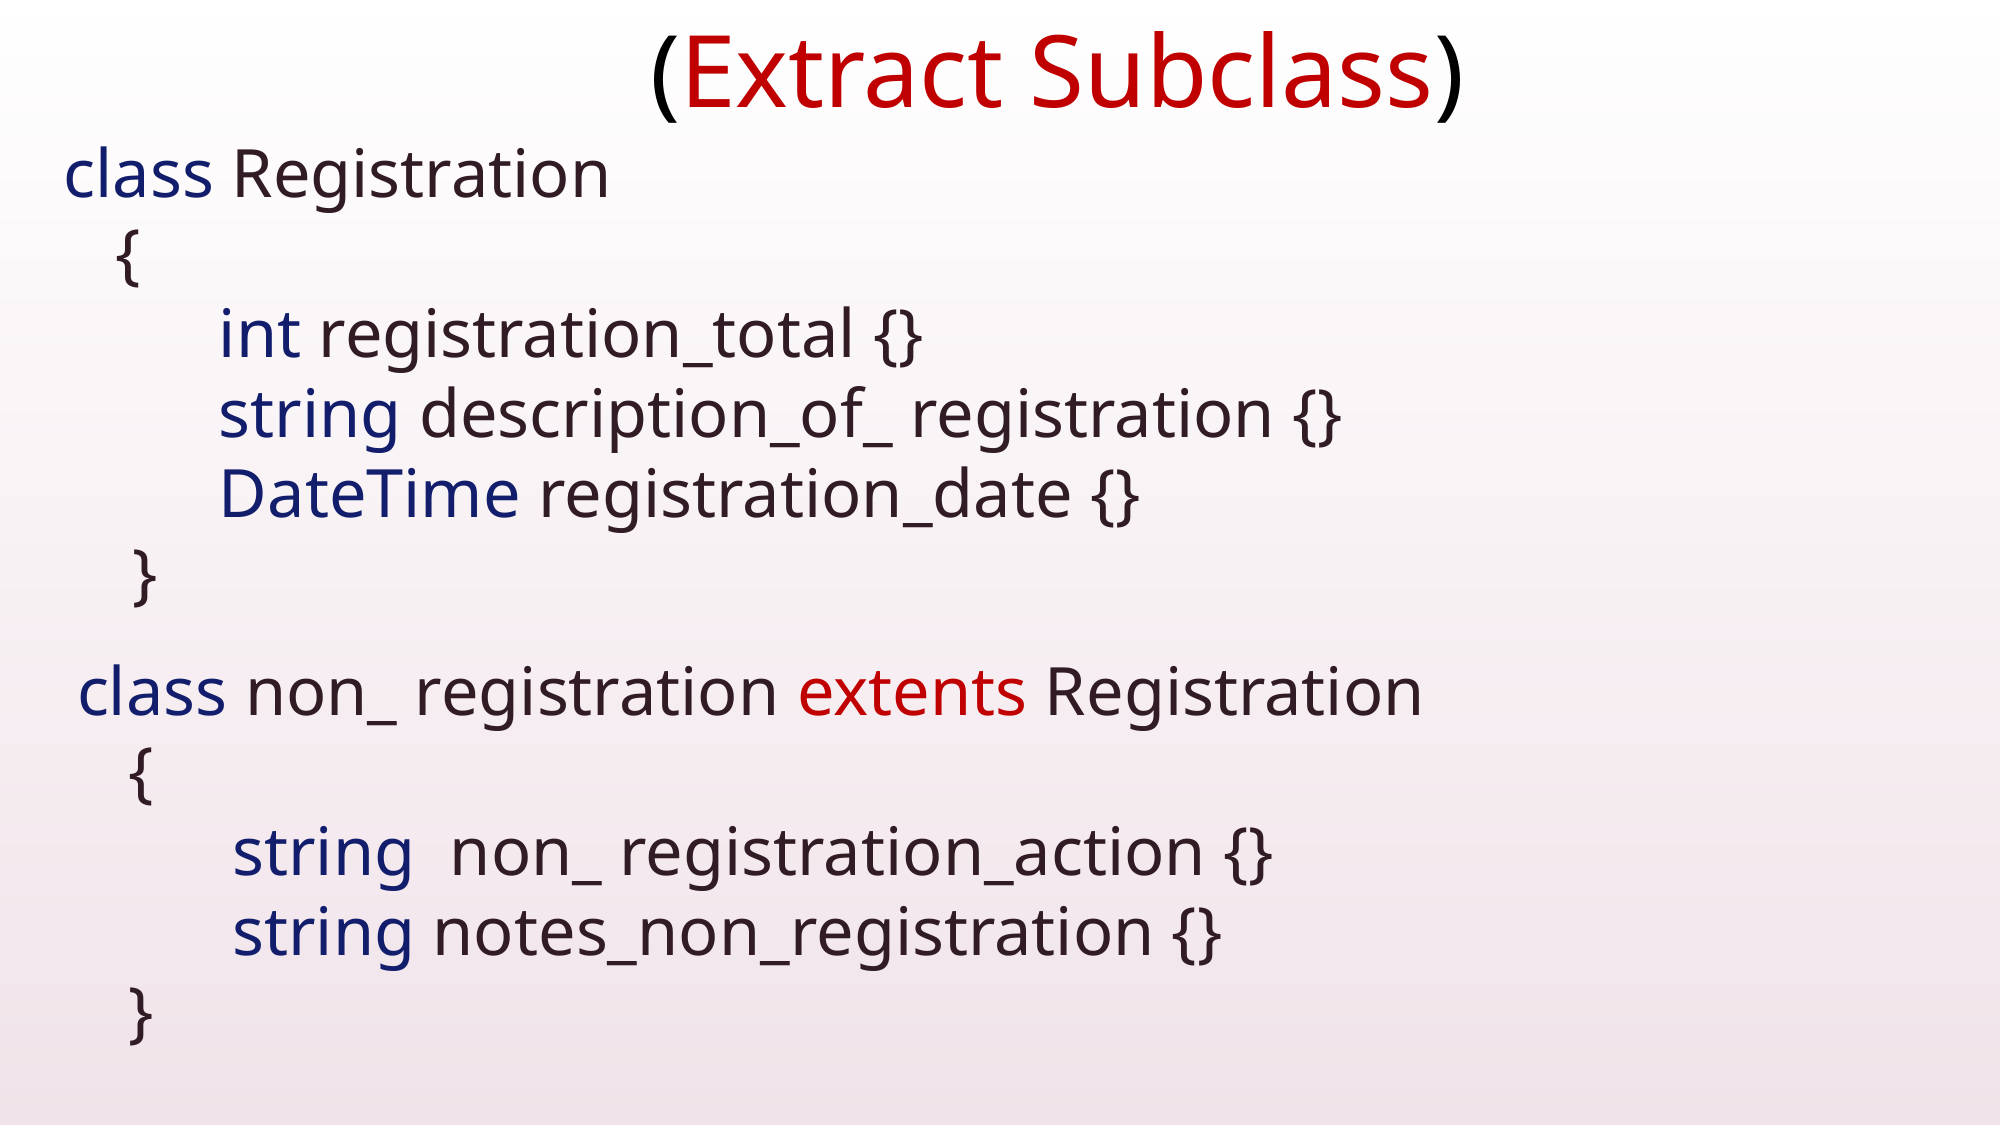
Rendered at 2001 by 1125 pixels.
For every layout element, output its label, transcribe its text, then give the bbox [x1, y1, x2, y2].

text_box class Registration { int registration_total {} string description_of_ registration {} DateTime registration_date {} } [49, 123, 1560, 619]
text_box class non_ registration extents Registration { string non_ registration_action {} string notes_non_registration {} } [62, 641, 1496, 1125]
text_box (Extract Subclass) [0, 0, 2000, 135]
